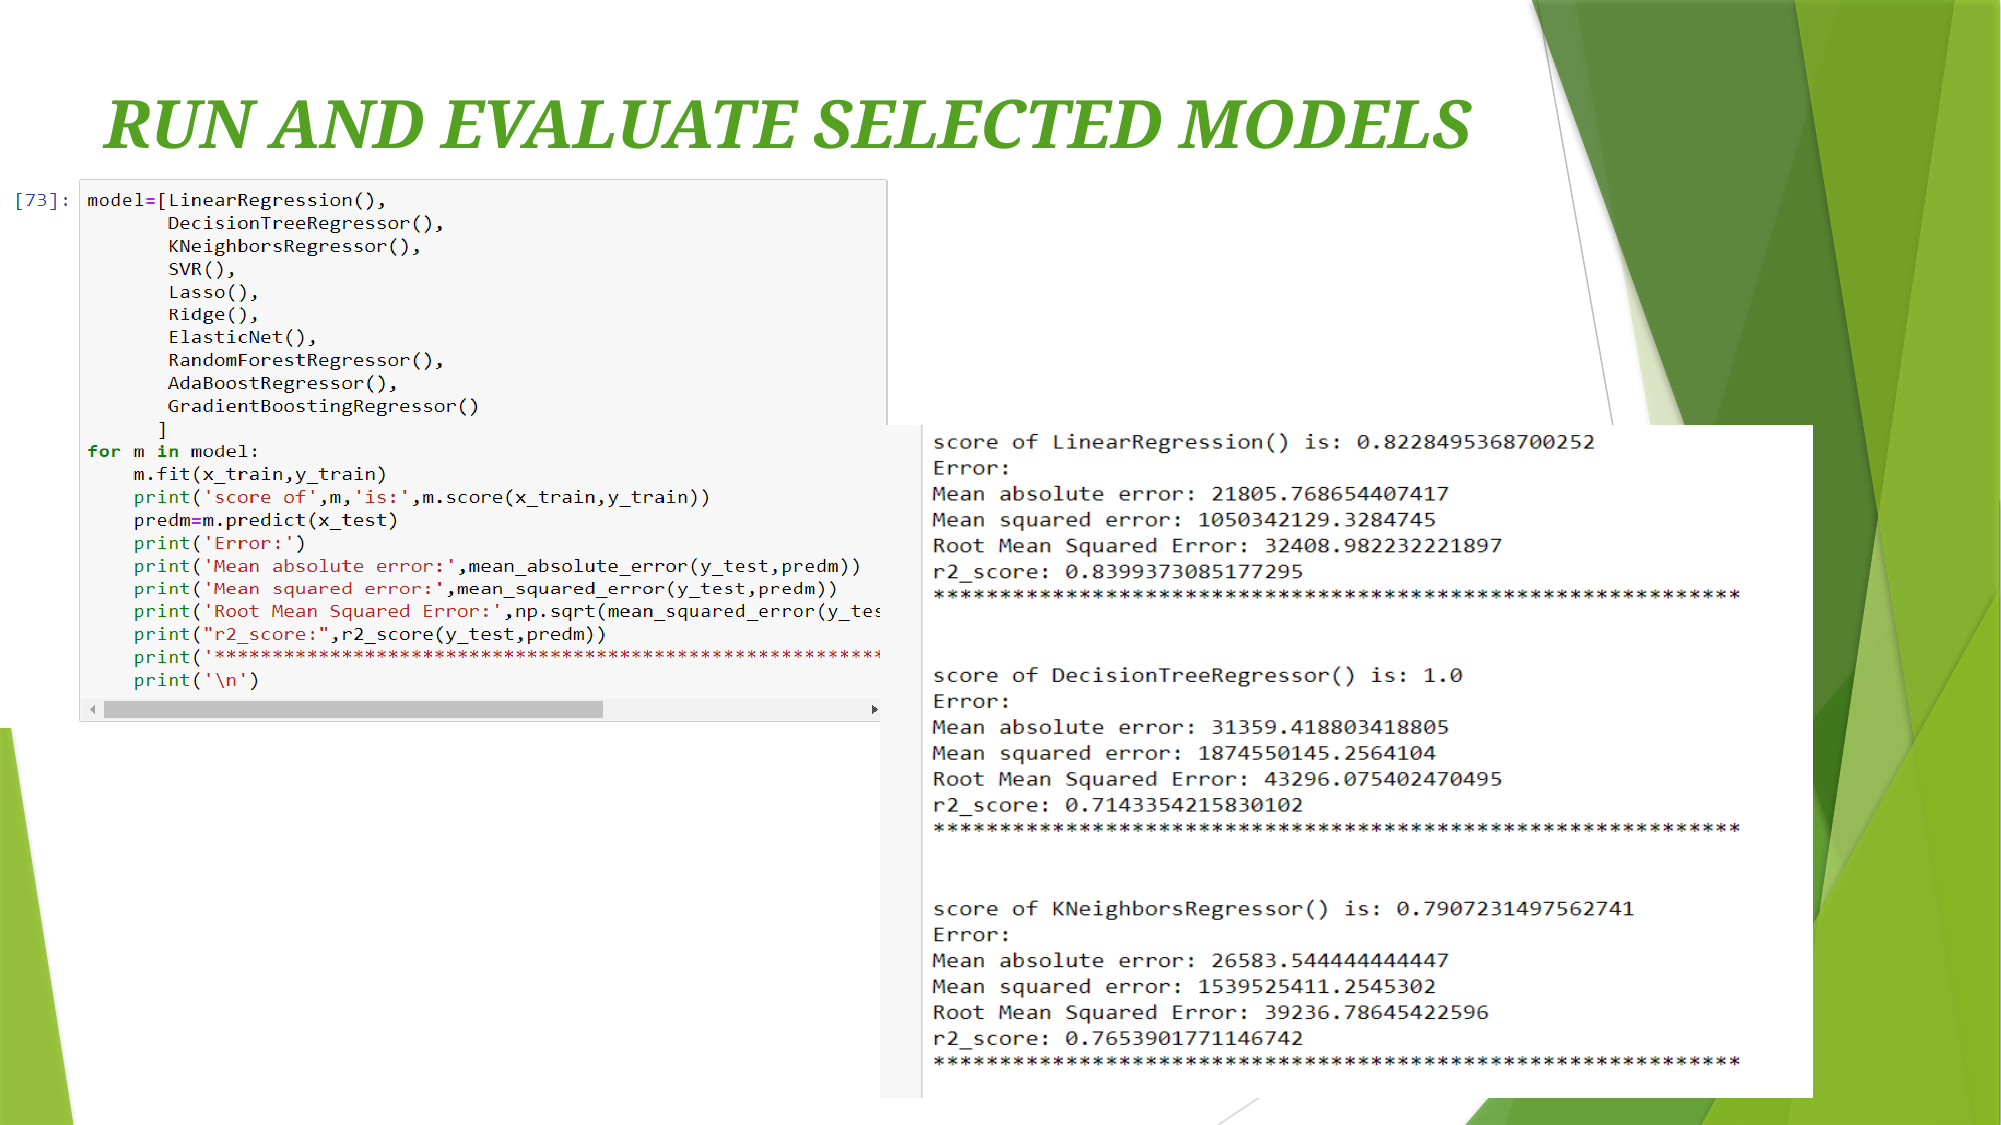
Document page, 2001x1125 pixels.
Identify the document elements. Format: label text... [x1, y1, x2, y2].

picture [0, 170, 1813, 1099]
text_box RUN AND EVALUATE SELECTED MODELS [89, 74, 1673, 170]
